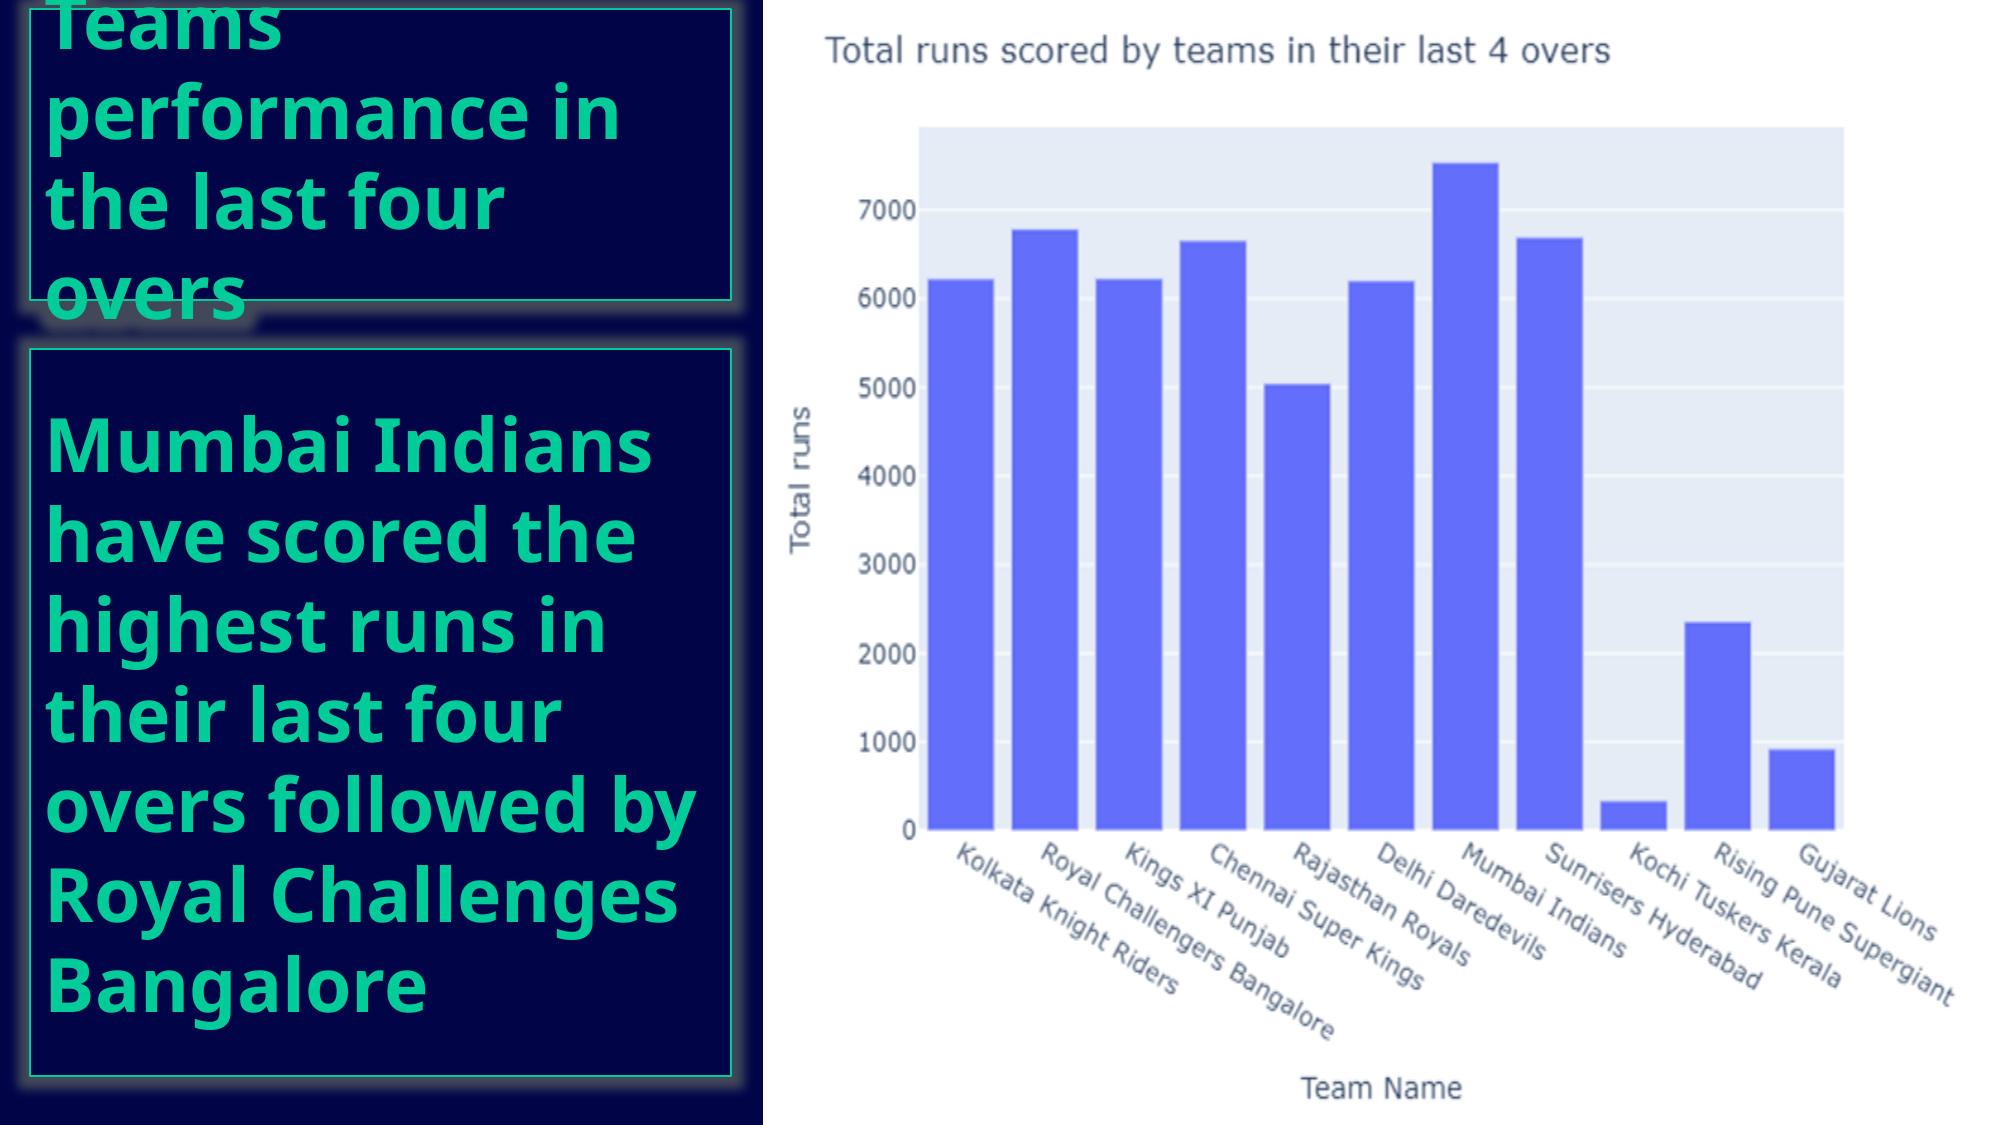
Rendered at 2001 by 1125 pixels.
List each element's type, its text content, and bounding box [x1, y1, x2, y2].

text_box [0, 0, 763, 1125]
text_box Mumbai Indians have scored the highest runs in their last four overs followed by Royal Challenges Bangalore [29, 348, 732, 1077]
text_box Teams performance in the last four overs [29, 8, 732, 301]
picture [763, 0, 2000, 1125]
